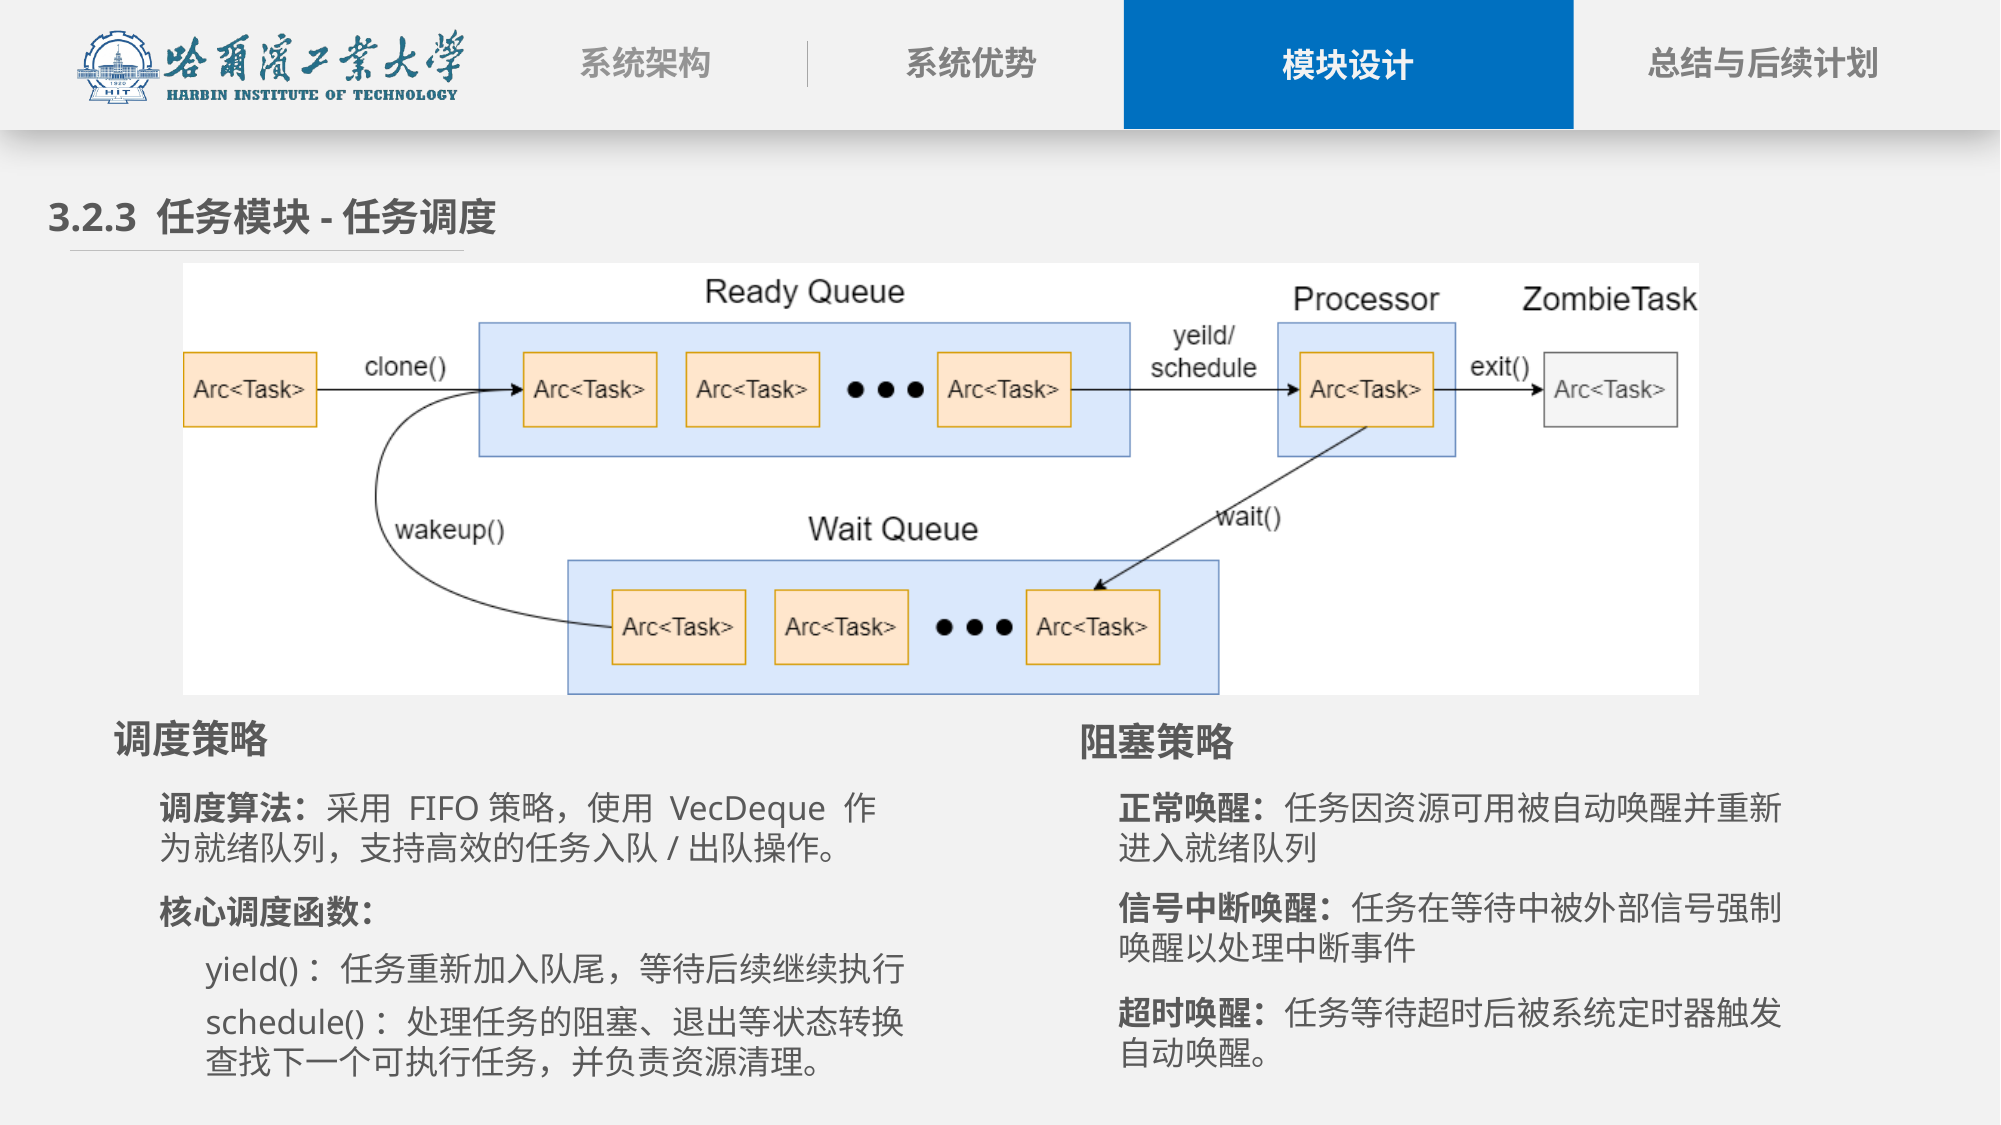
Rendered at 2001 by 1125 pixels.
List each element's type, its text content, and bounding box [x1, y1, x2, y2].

text_box schedule()：处理任务的阻塞、退出等状态转换 查找下一个可执行任务，并负责资源清理。 [190, 994, 936, 1089]
text_box 模块设计 [1123, 0, 1575, 130]
text_box 信号中断唤醒：任务在等待中被外部信号强制唤醒以处理中断事件 [1103, 880, 1803, 975]
text_box [0, 0, 2000, 131]
text_box 超时唤醒：任务等待超时后被系统定时器触发自动唤醒。 [1103, 984, 1803, 1080]
picture [73, 9, 472, 121]
picture [183, 263, 1699, 695]
text_box 核心调度函数： [145, 883, 445, 984]
text_box 阻塞策略 [1053, 710, 1261, 773]
text_box 调度策略 [87, 707, 295, 770]
text_box 调度算法：采用 FIFO策略，使用 VecDeque 作为就绪队列，支持高效的任务入队/出队操作。 [145, 779, 922, 875]
text_box 总结与后续计划 [1638, 33, 1890, 90]
text_box yield()：任务重新加入队尾，等待后续继续执行 [190, 941, 922, 994]
text_box 系统架构 [535, 33, 757, 90]
text_box 正常唤醒：任务因资源可用被自动唤醒并重新进入就绪队列 [1103, 780, 1828, 875]
text_box 系统优势 [845, 33, 1098, 90]
text_box 3.2.3 任务模块-任务调度 [39, 184, 506, 248]
